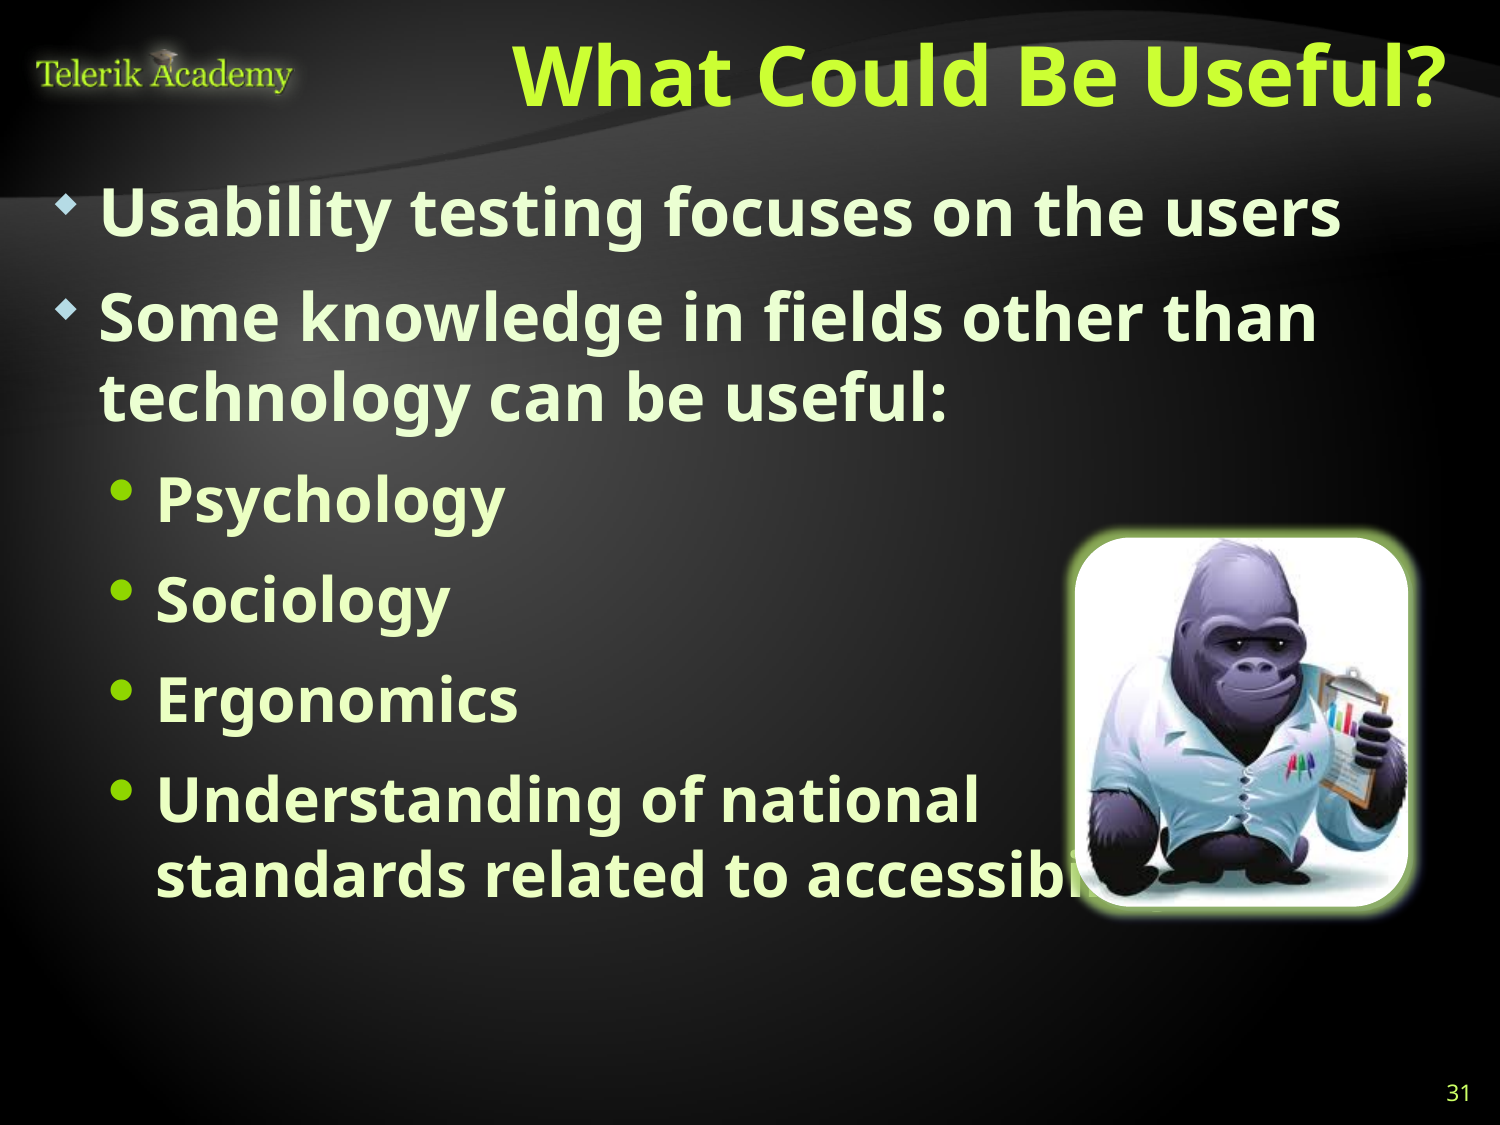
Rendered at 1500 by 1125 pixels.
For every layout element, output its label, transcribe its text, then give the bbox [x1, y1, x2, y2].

title What Could Be Useful? [300, 12, 1463, 150]
picture [0, 0, 1500, 1125]
list Usability testing focuses on the users Some knowledge in fields other than technology can be useful: Psychology Sociology Ergonomics Understanding of national standards related to accessibility [37, 162, 1463, 1088]
slide_number 31 [1412, 1074, 1488, 1113]
